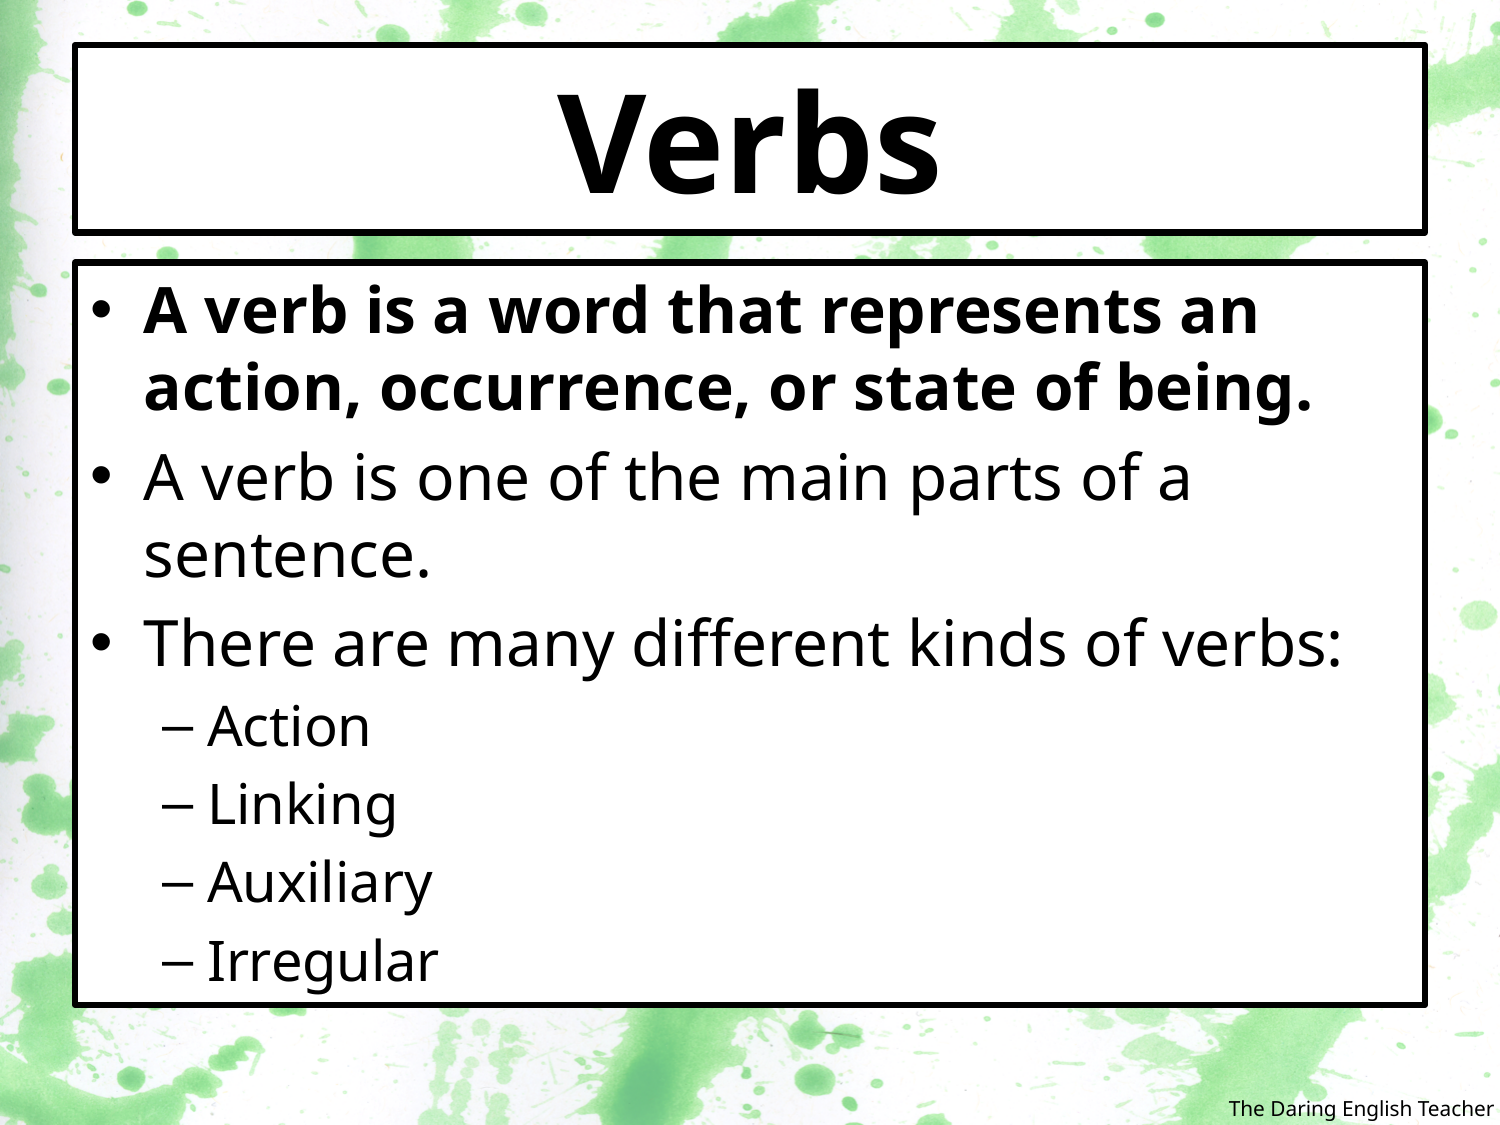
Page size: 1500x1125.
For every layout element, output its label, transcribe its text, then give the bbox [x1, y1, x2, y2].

list A verb is a word that represents an action, occurrence, or state of being. A verb is one of the main parts of a sentence. There are many different kinds of verbs: Action Linking Auxiliary Irregular [72, 259, 1428, 1008]
picture [0, 0, 1500, 1125]
title Verbs [72, 42, 1428, 236]
